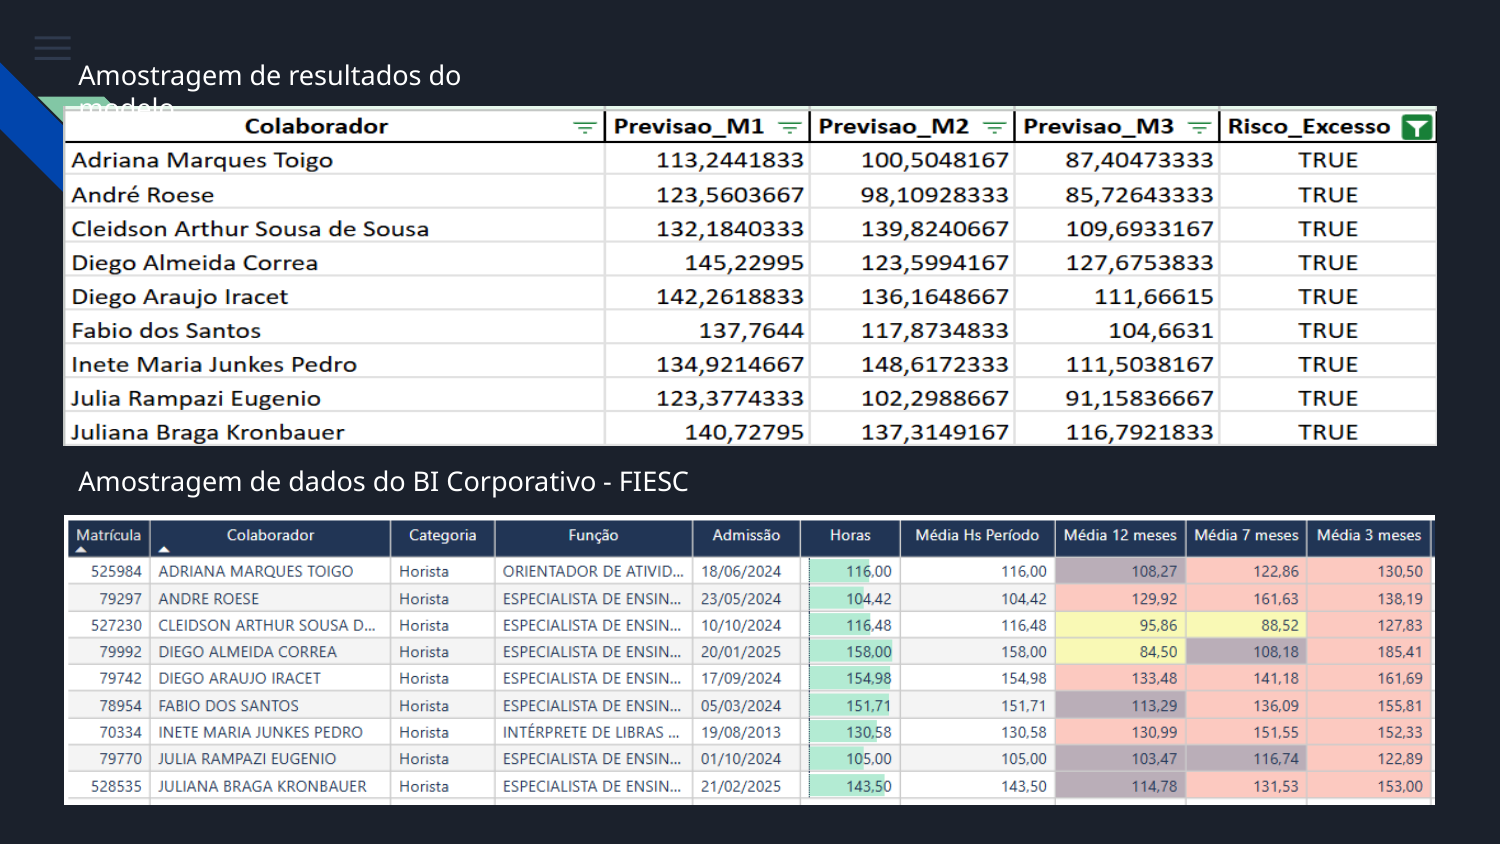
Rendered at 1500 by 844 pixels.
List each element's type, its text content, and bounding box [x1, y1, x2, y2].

text_box Amostragem de dados do BI Corporativo - FIESC [63, 454, 843, 512]
picture [63, 106, 1437, 447]
picture [64, 515, 1436, 805]
text_box Amostragem de resultados do modelo [63, 43, 556, 105]
